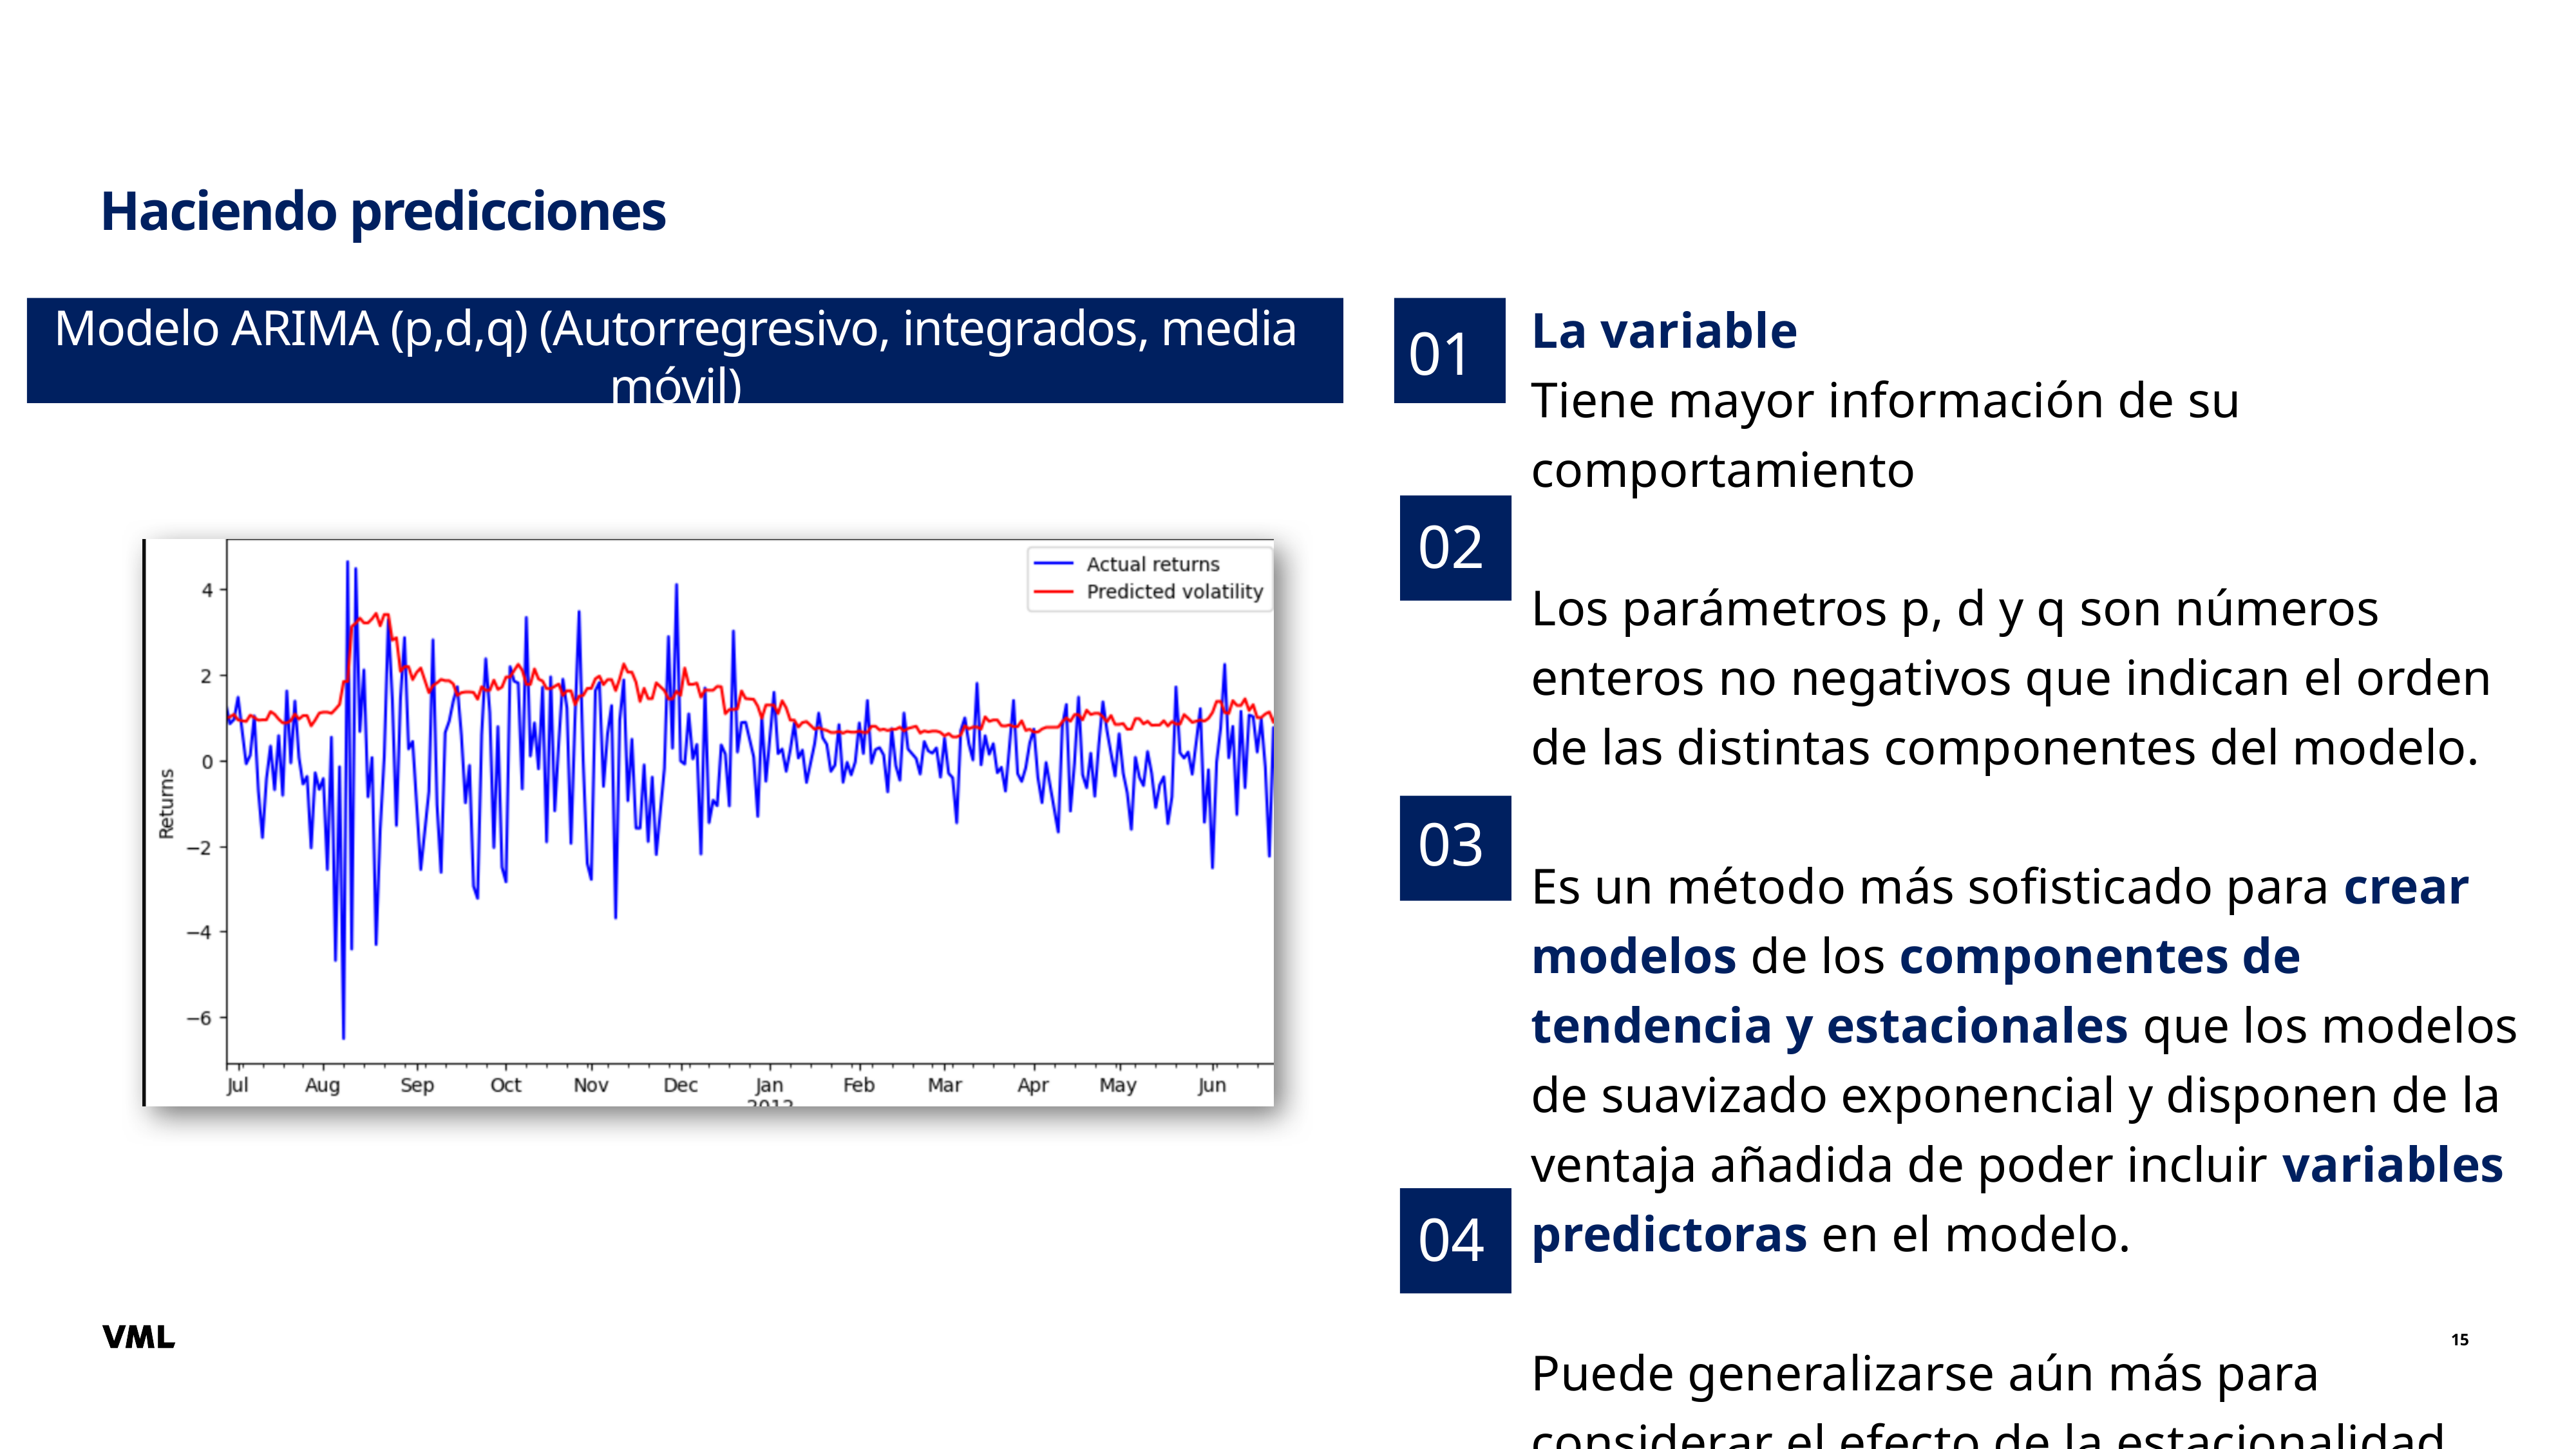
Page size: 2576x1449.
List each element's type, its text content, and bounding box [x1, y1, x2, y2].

text_box [1399, 1188, 1511, 1294]
text_box 04 [1417, 1209, 1548, 1273]
text_box [26, 298, 1343, 403]
text_box Haciendo predicciones [94, 178, 1163, 248]
text_box 03 [1417, 813, 1548, 877]
picture [142, 539, 1274, 1106]
text_box [1400, 495, 1512, 601]
picture [100, 1323, 178, 1350]
text_box 01 [1408, 323, 1539, 387]
text_box La variable Tiene mayor información de su comportamiento Los parámetros p, d y q son números enteros no negativos que indican el orden de las distintas componentes del modelo. Es un método más sofisticado para crear modelos de los componentes de tendencia y estacionales que los modelos de suavizado exponencial y disponen de la ventaja añadida de poder incluir variables predictoras en el modelo. Puede generalizarse aún más para considerar el efecto de la estacionalidad [1526, 282, 2549, 1394]
text_box [1399, 795, 1511, 901]
text_box [1394, 298, 1506, 403]
text_box Modelo ARIMA (p,d,q) (Autorregresivo, integrados, media móvil) [35, 302, 1317, 408]
text_box 02 [1417, 516, 1548, 580]
